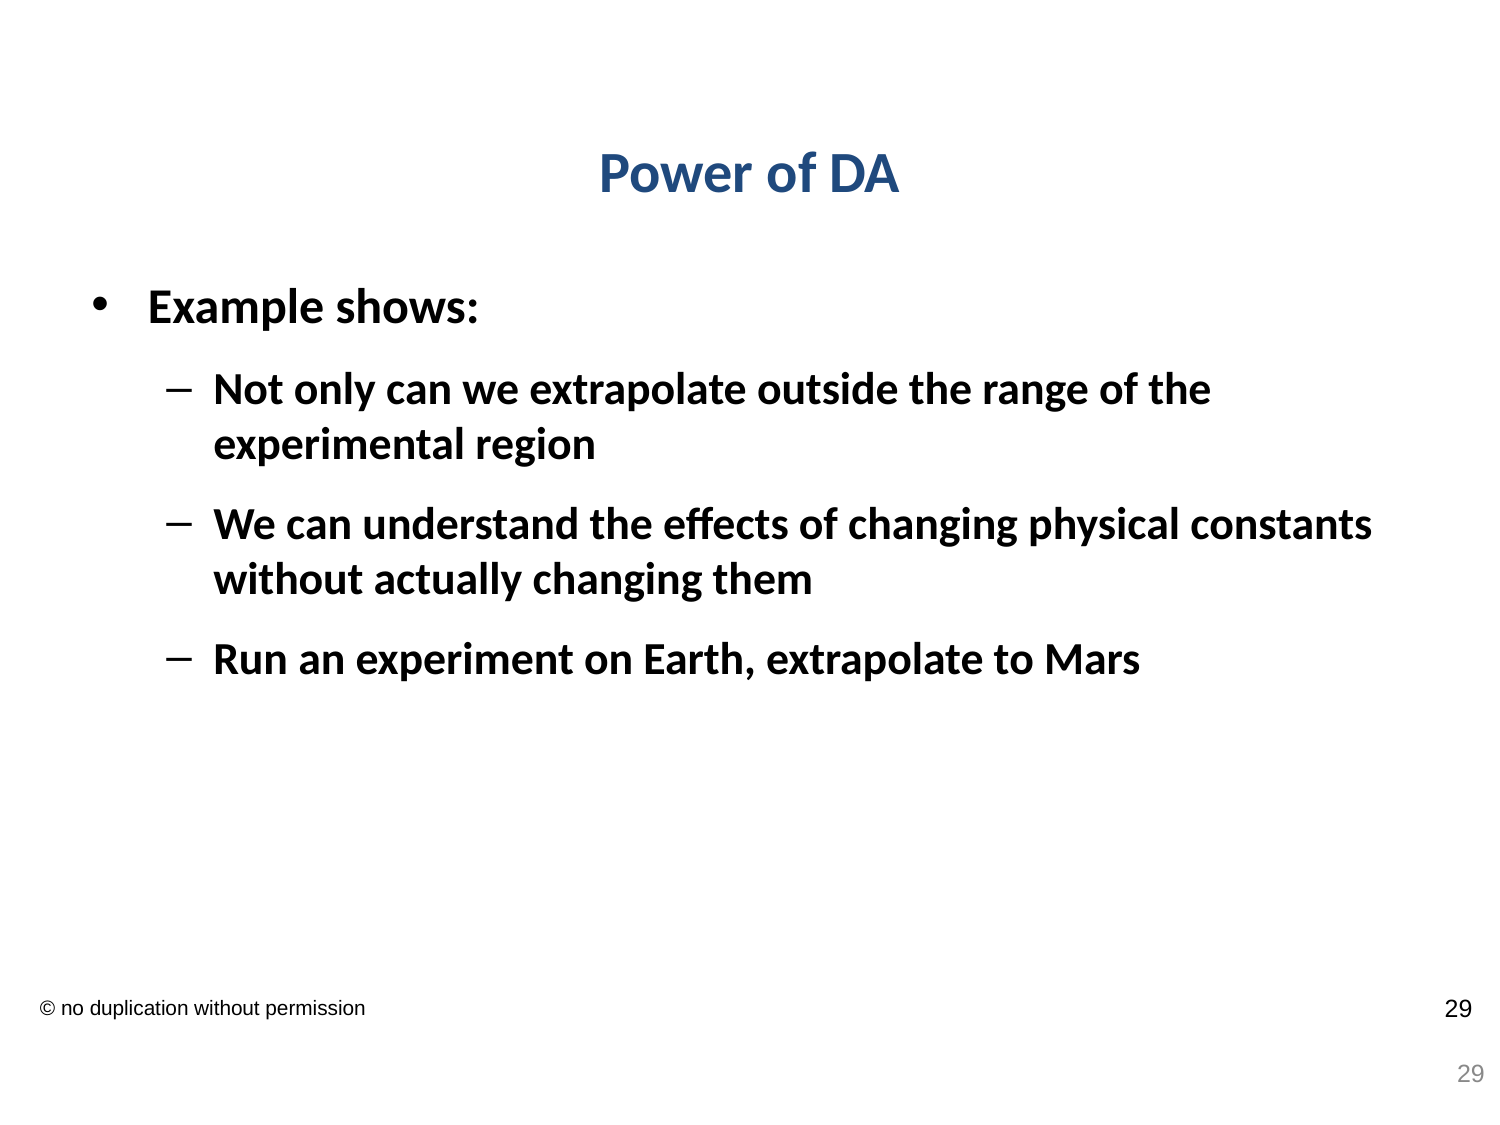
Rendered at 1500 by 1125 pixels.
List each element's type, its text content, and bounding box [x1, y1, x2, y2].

title Power of DA [75, 75, 1425, 263]
list Example shows: Not only can we extrapolate outside the range of the experimental region We can understand the effects of changing physical constants without actually changing them Run an experiment on Earth, extrapolate to Mars [76, 266, 1427, 1009]
slide_number 29 [1149, 1042, 1500, 1103]
